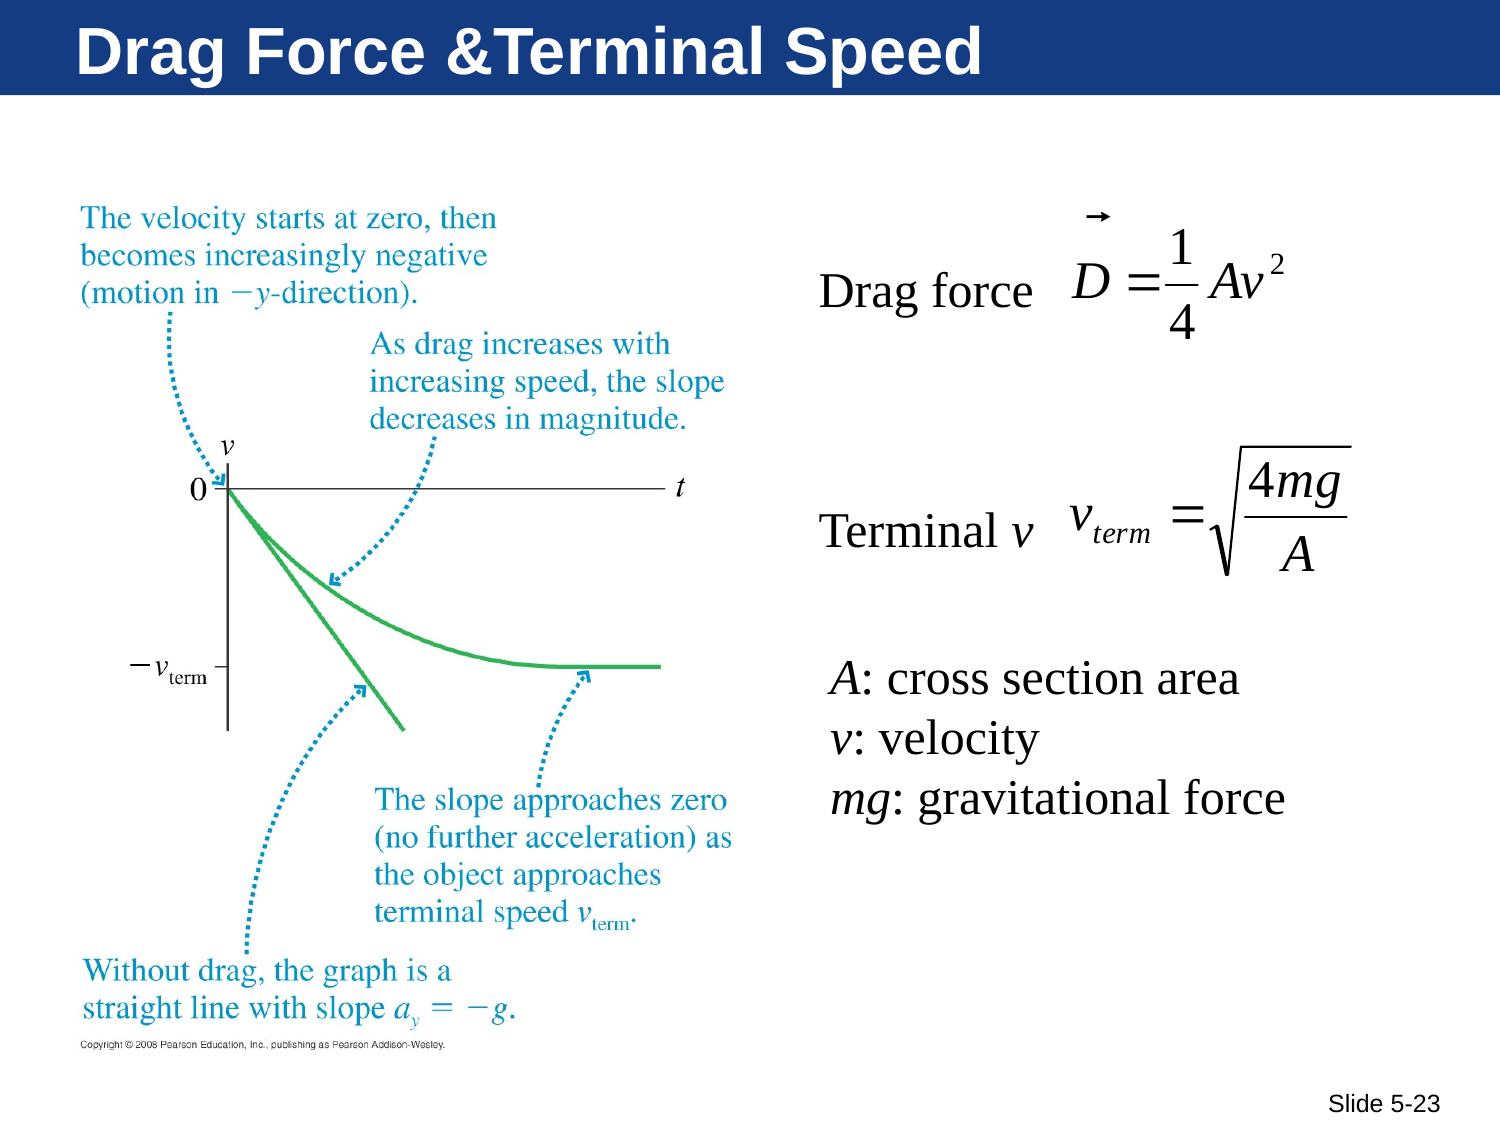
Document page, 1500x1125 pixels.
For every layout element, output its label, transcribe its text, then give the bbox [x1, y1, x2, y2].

text_box Drag force Terminal v [803, 249, 1049, 565]
picture [74, 199, 738, 1058]
title Drag Force &Terminal Speed [0, 0, 1500, 96]
text_box A: cross section area v: velocity mg: gravitational force [815, 637, 1302, 833]
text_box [1062, 212, 1363, 588]
